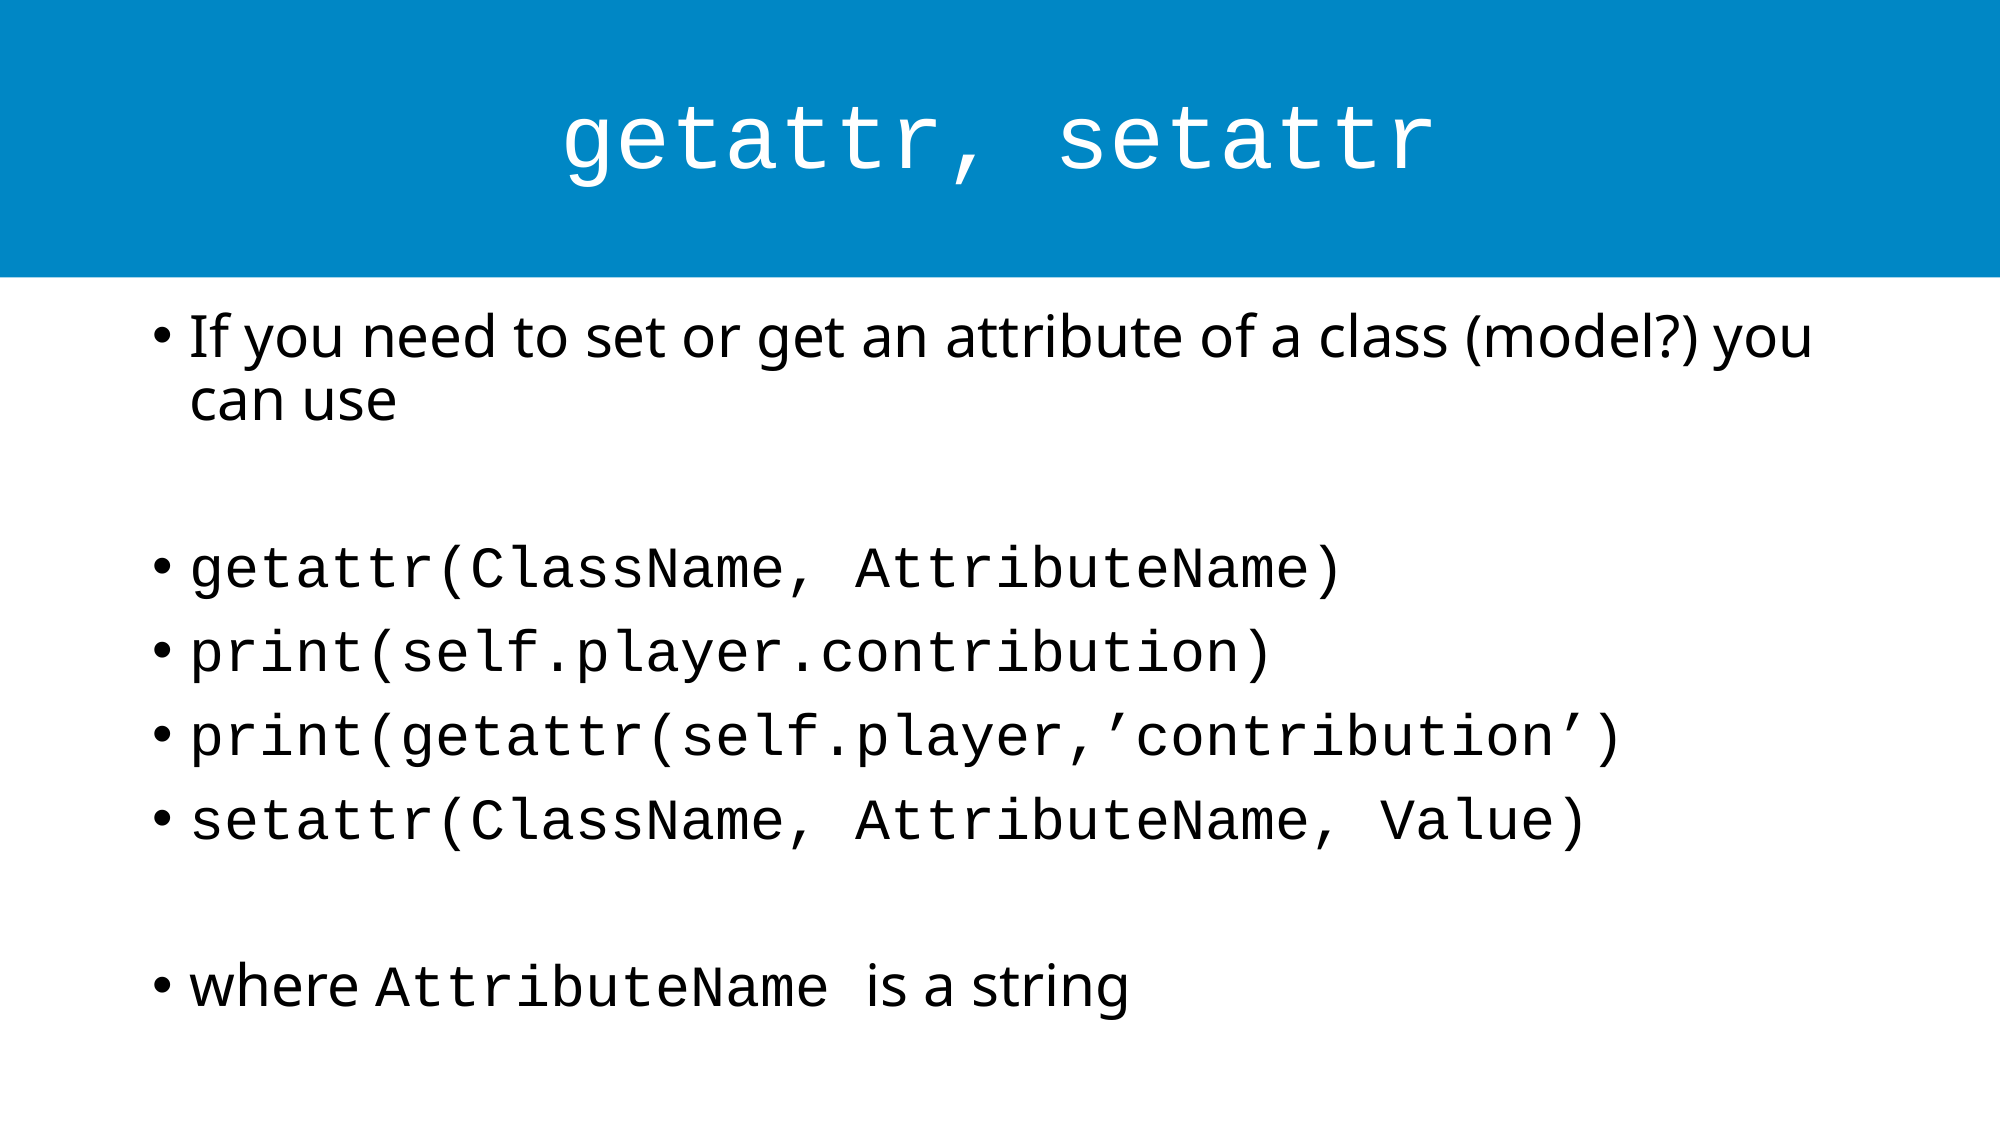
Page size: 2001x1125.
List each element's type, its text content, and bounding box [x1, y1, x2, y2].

list If you need to set or get an attribute of a class (model?) you can use getattr(ClassName, AttributeName) print(self.player.contribution) print(getattr(self.player,’contribution’) setattr(ClassName, AttributeName, Value) where AttributeName is a string [137, 299, 1863, 1014]
title getattr, setattr [0, 0, 2000, 278]
